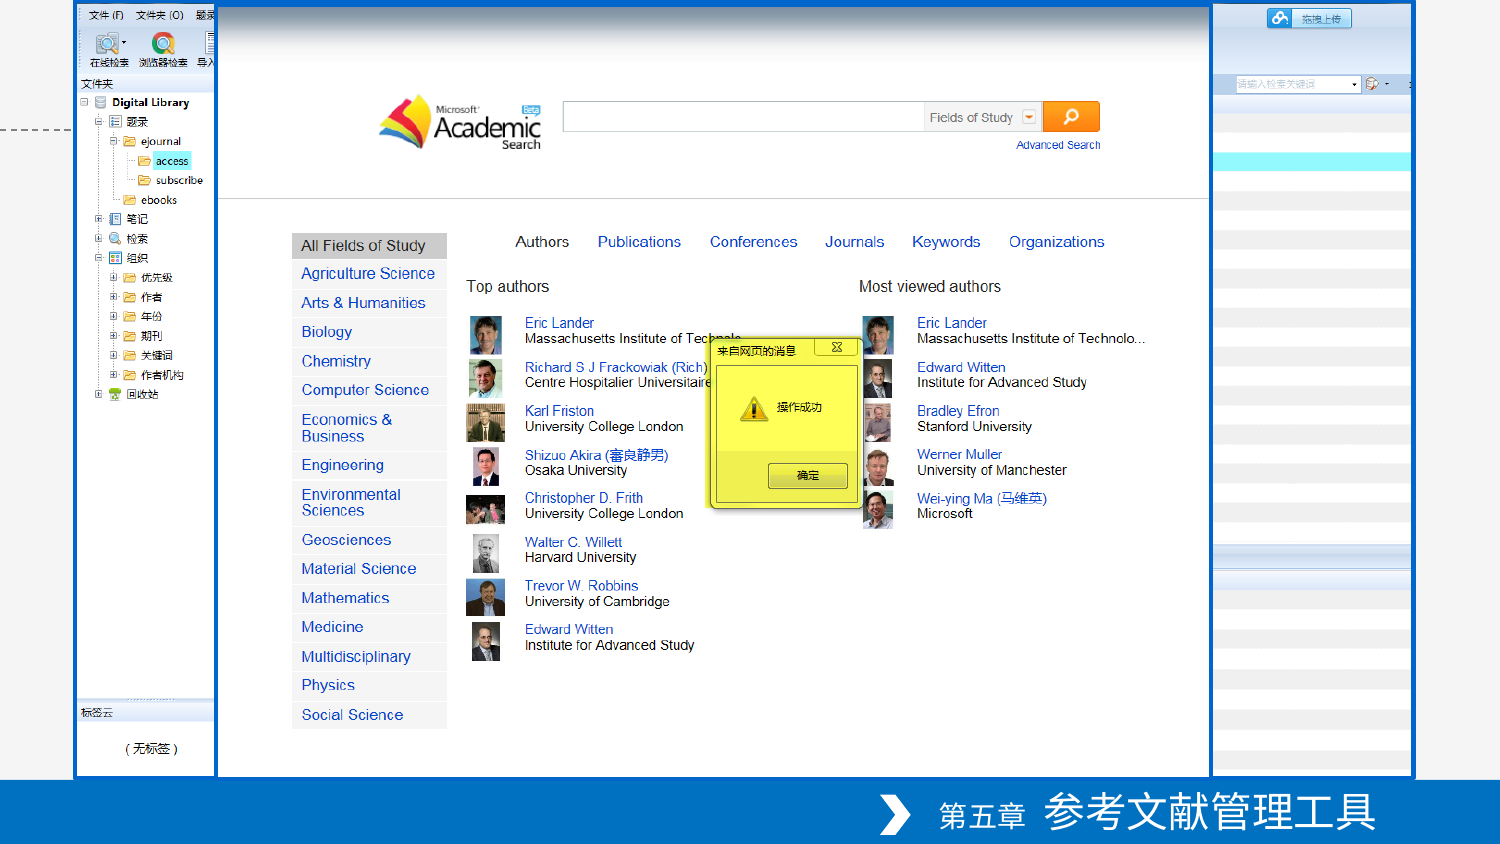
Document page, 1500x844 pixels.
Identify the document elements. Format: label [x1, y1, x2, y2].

picture [76, 2, 1412, 778]
